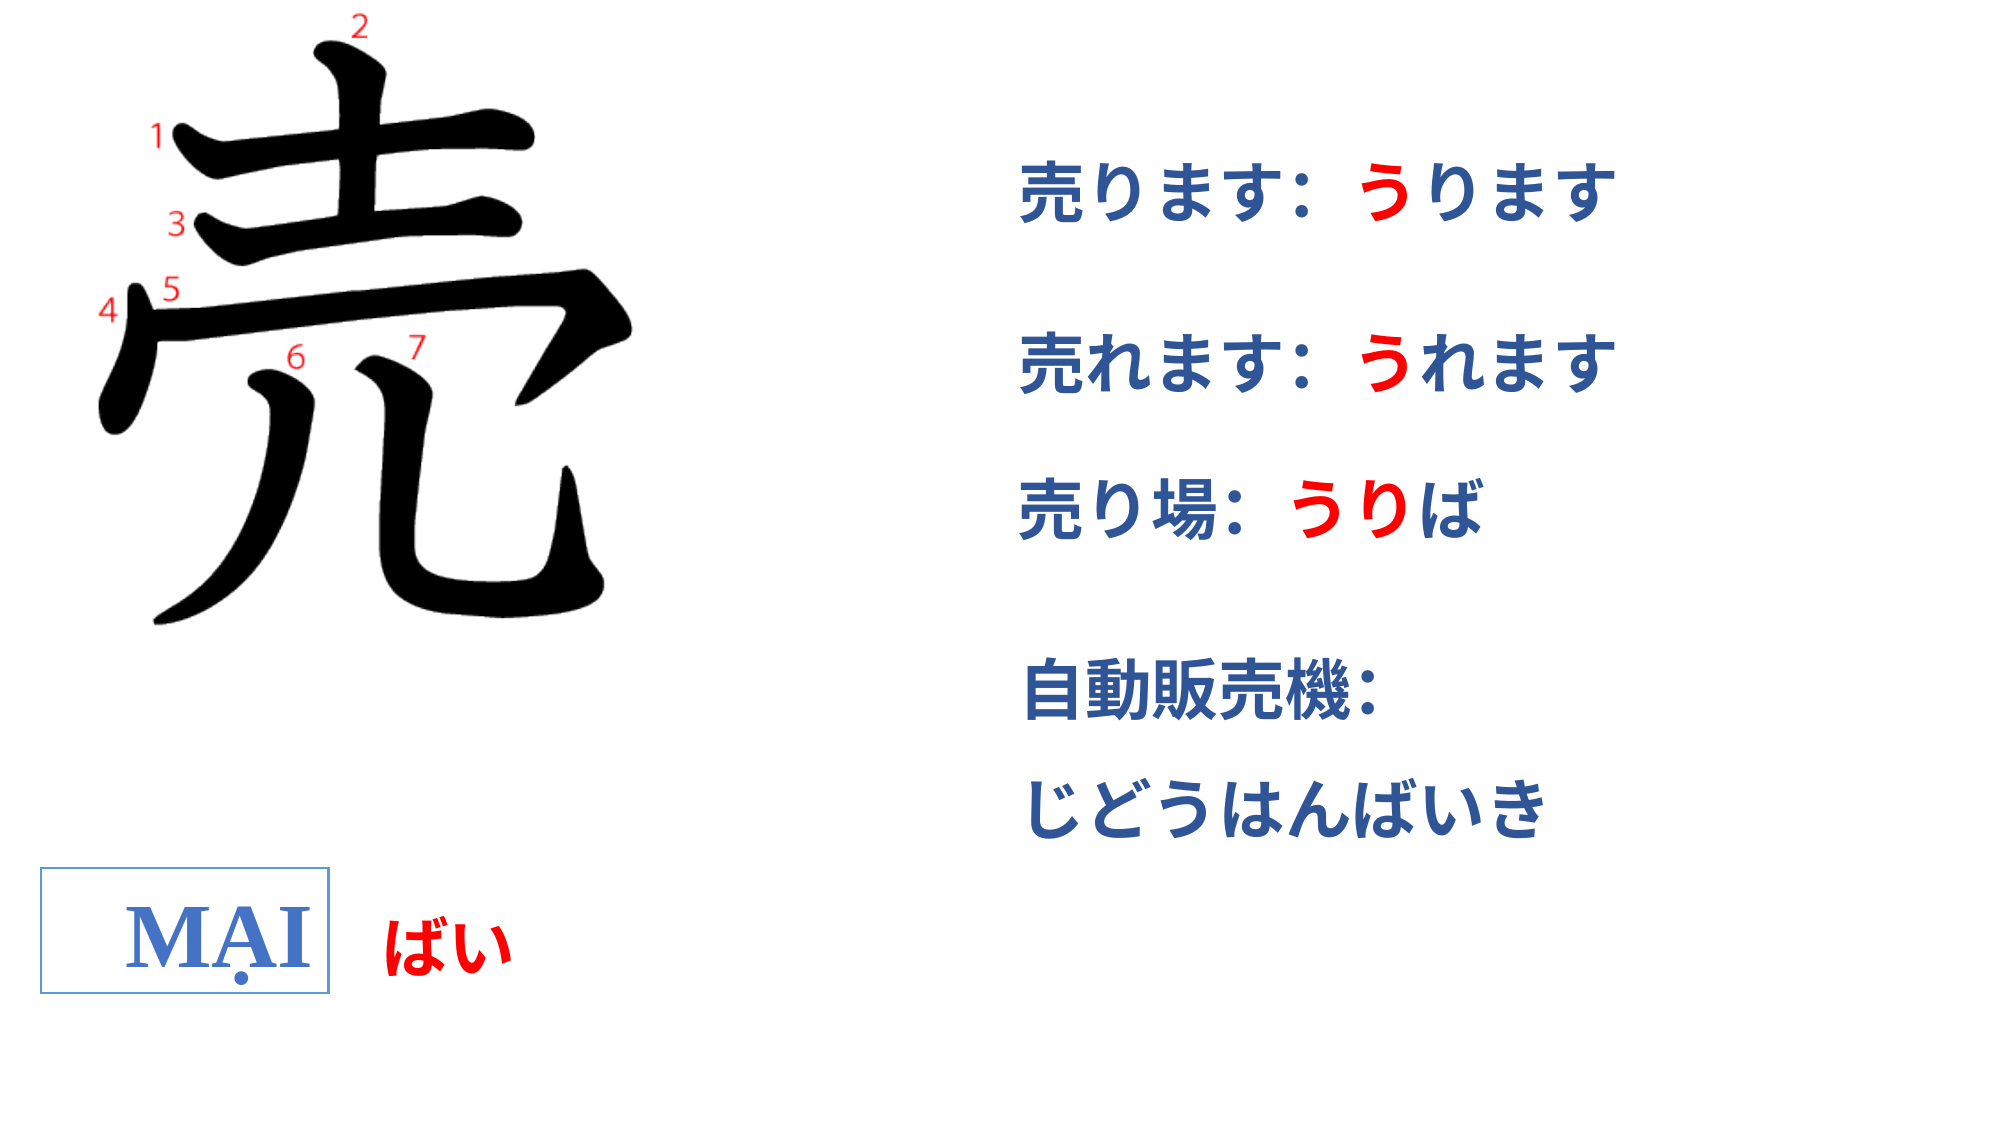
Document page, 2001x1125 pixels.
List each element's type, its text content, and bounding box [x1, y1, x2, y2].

text_box 売ります：うります [1003, 143, 1635, 239]
text_box 売れます：うれます [1003, 314, 1635, 409]
text_box 自動販売機： じどうはんばいき [1003, 640, 1568, 855]
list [0, 0, 718, 714]
text_box ばい [367, 898, 531, 994]
text_box 売り場：うりば [1003, 460, 1501, 556]
text_box MẠI [40, 867, 330, 994]
